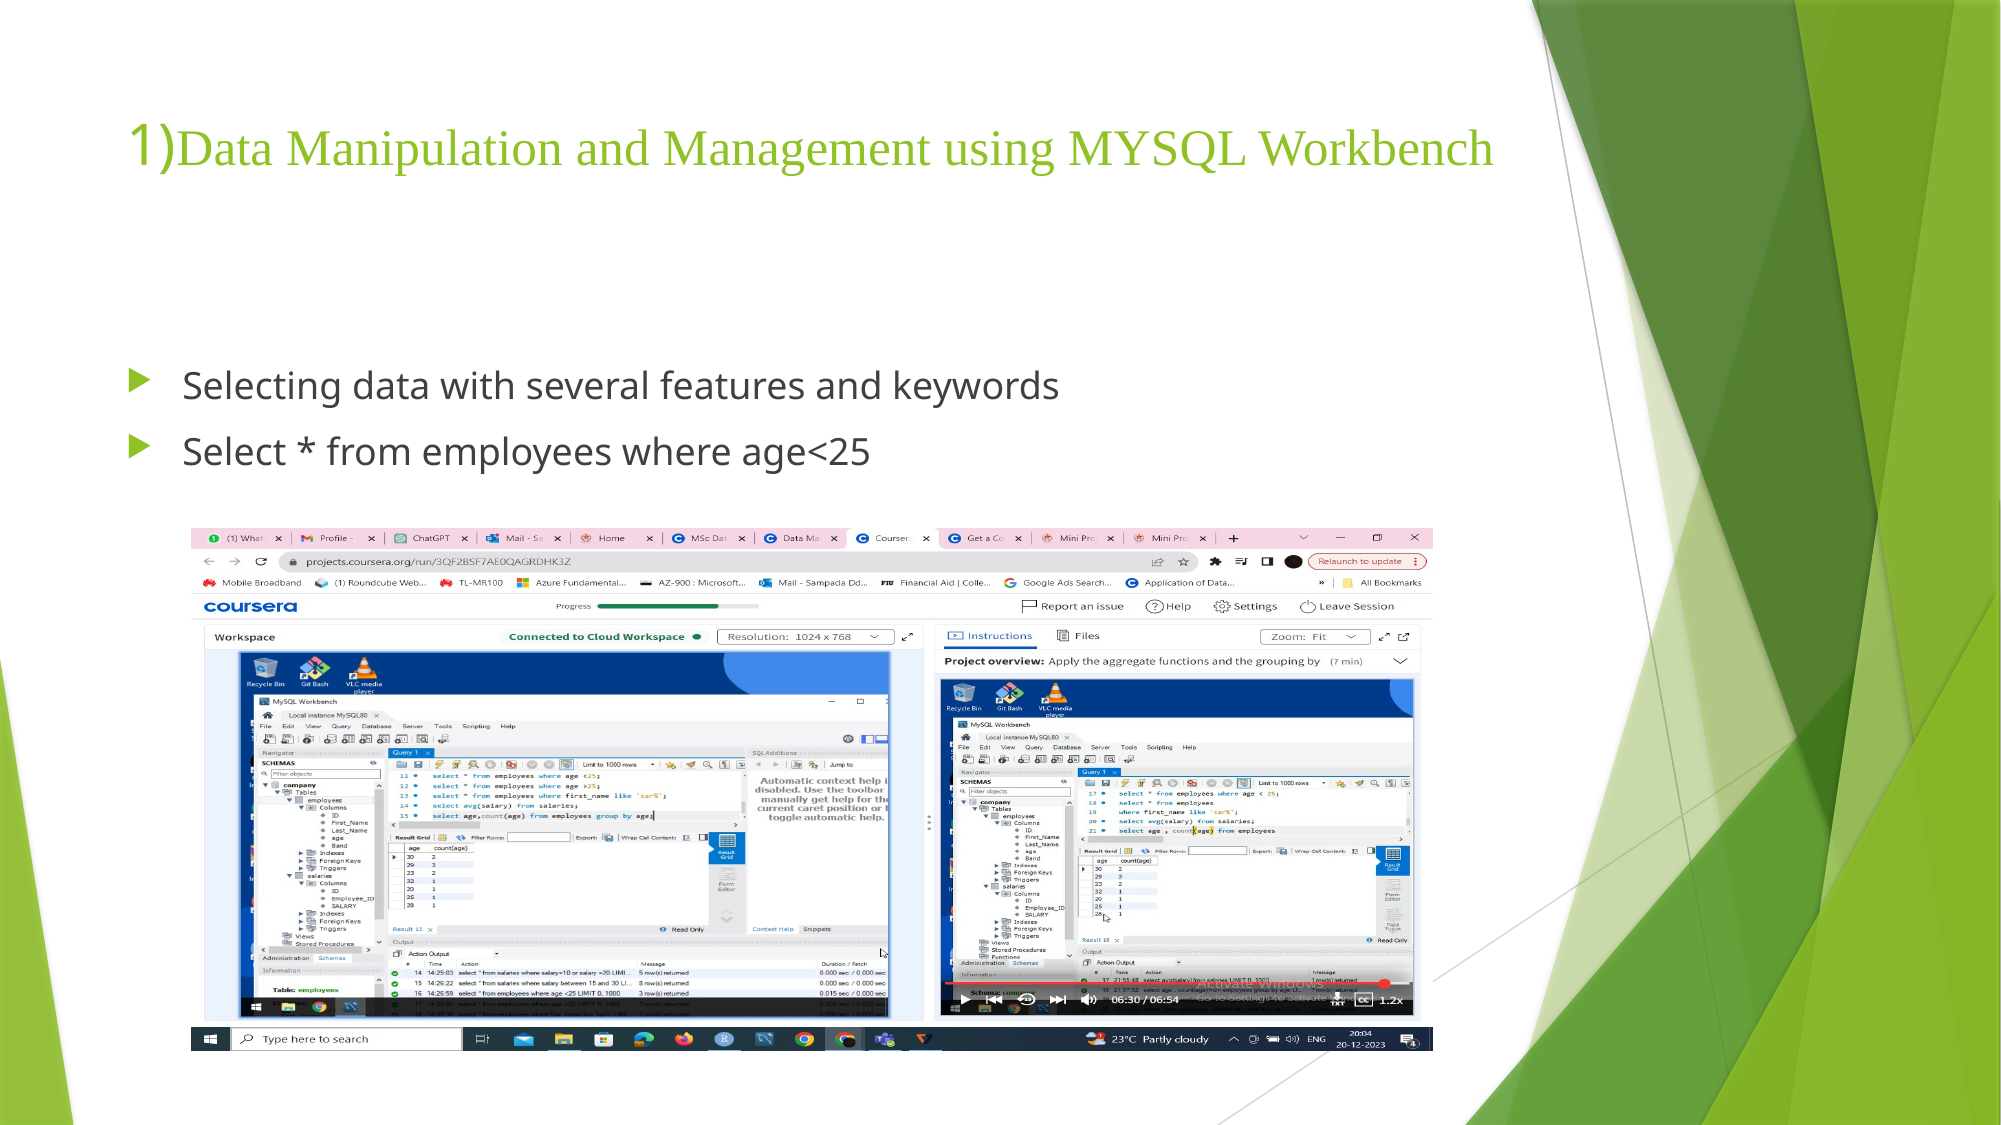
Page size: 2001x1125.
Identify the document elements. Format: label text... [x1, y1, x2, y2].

title 1)Data Manipulation and Management using MYSQL Workbench [111, 99, 1522, 317]
picture [190, 528, 1433, 1052]
list Selecting data with several features and keywords Select * from employees where age<25 [111, 354, 1522, 992]
